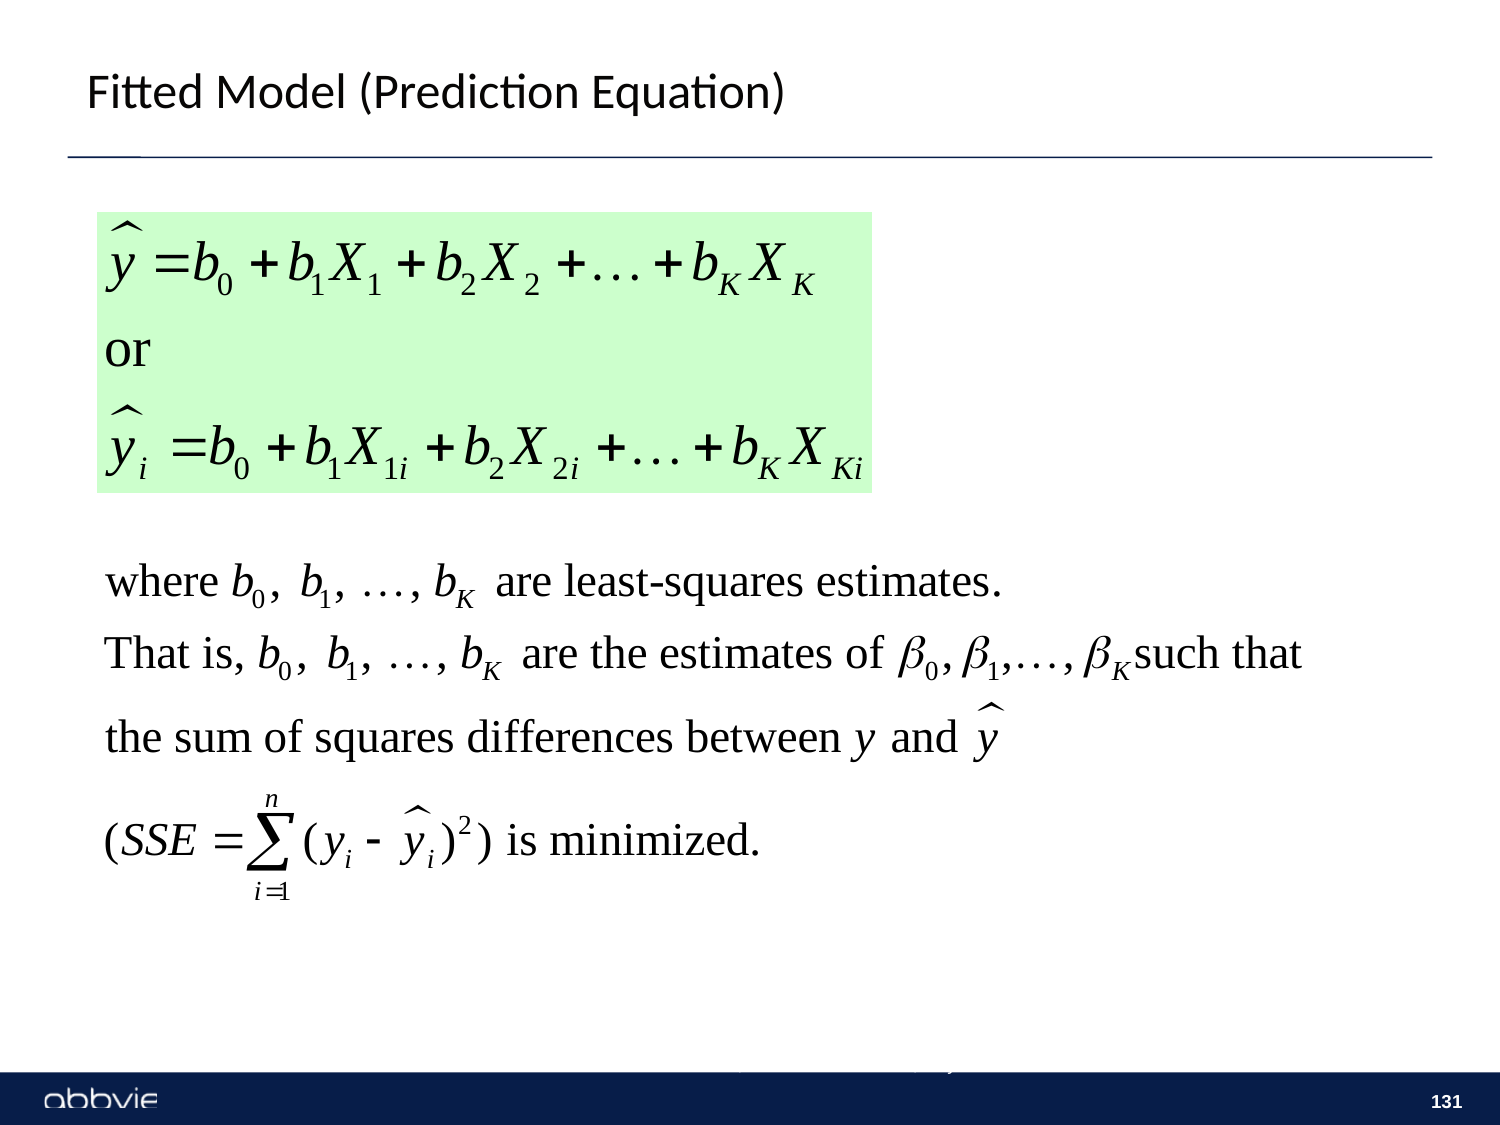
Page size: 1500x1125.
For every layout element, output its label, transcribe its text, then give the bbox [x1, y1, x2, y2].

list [96, 549, 1323, 912]
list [96, 212, 873, 493]
text_box Fitted Model (Prediction Equation) [72, 57, 1185, 127]
footer Basic Statistics, NCS&T Parenterals, Day 1 [512, 1025, 988, 1100]
slide_number 131 [1391, 1087, 1463, 1114]
